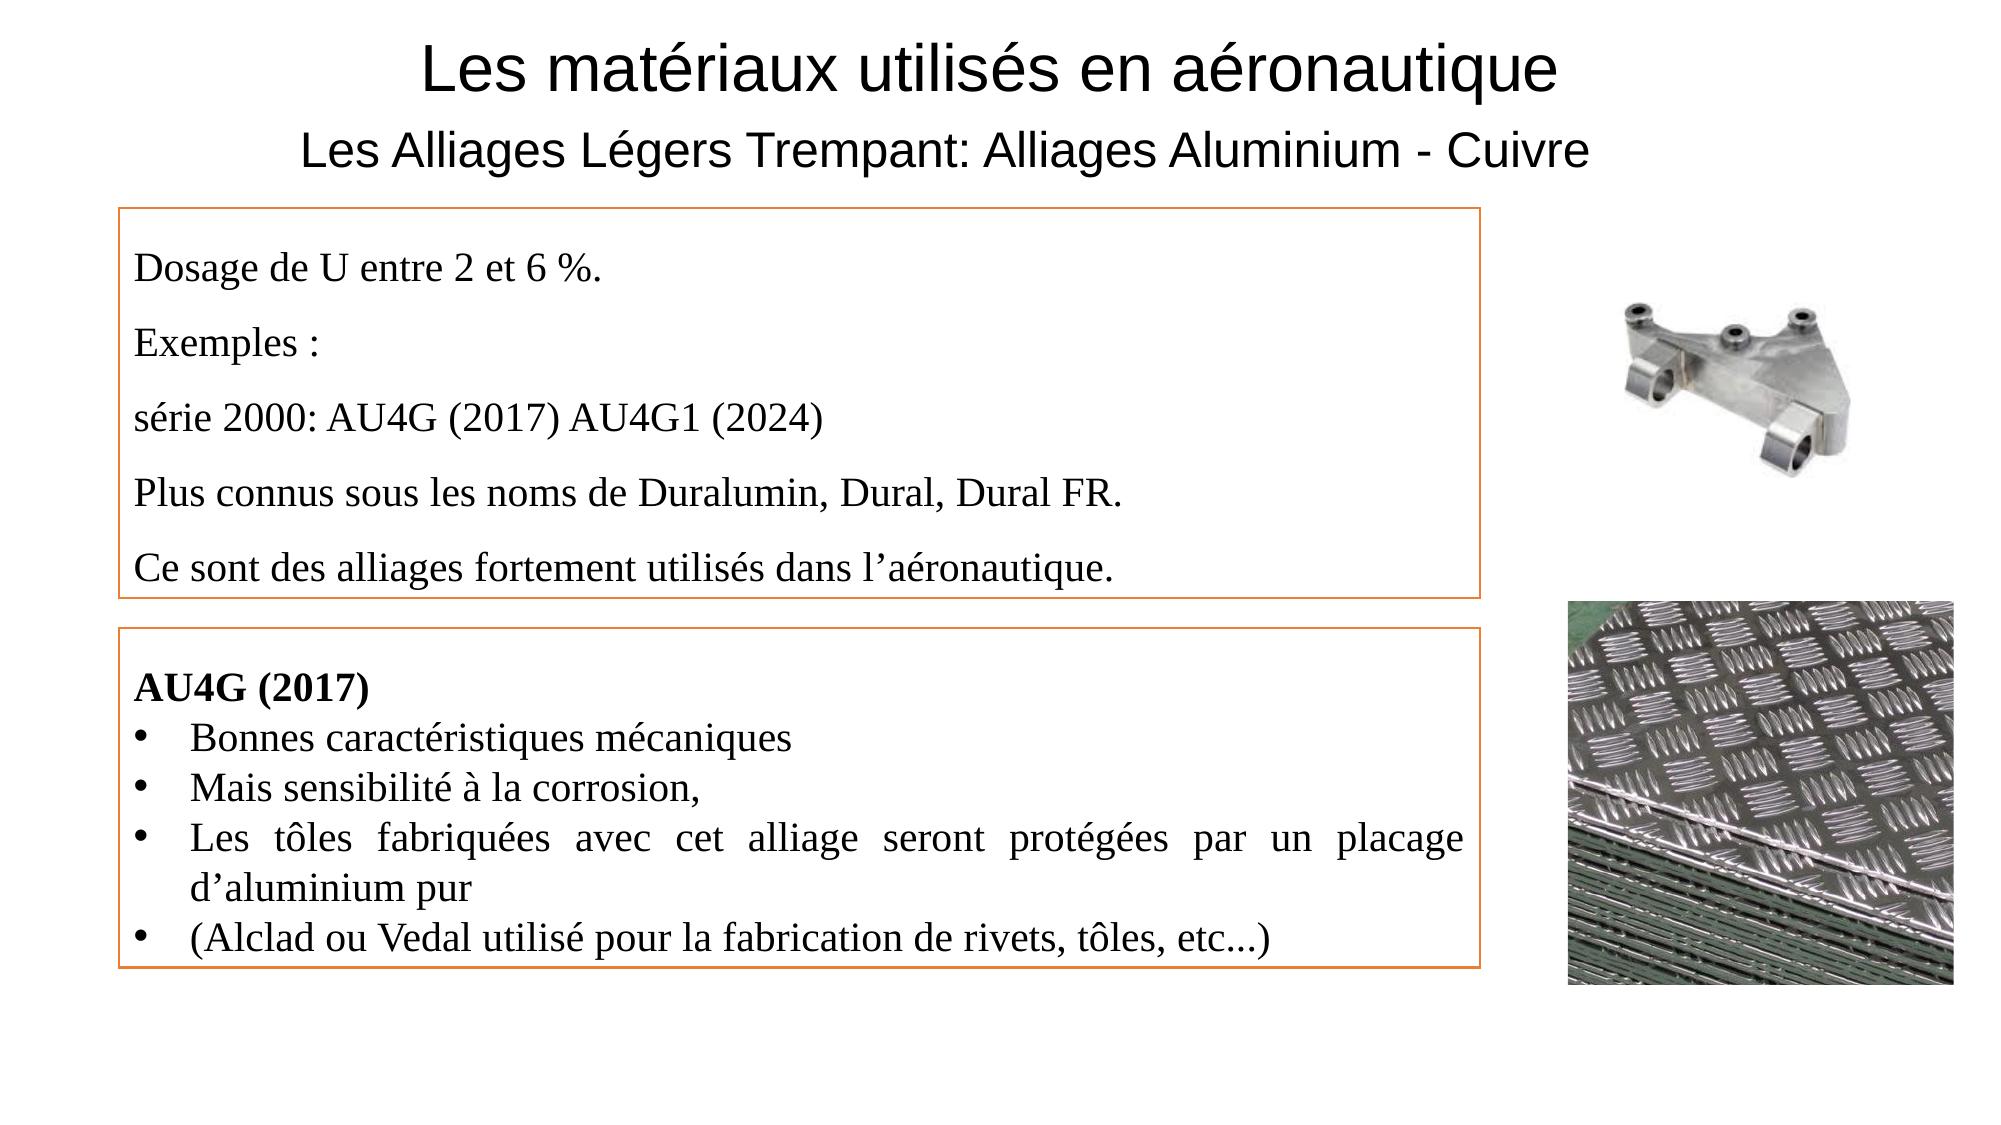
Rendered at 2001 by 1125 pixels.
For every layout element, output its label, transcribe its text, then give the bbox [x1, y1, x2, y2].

picture [1567, 601, 1954, 985]
text_box Les matériaux utilisés en aéronautique [137, 23, 1863, 117]
text_box Dosage de U entre 2 et 6 %. Exemples : série 2000: AU4G (2017) AU4G1 (2024) Plus connus sous les noms de Duralumin, Dural, Dural FR. Ce sont des alliages fortement utilisés dans l’aéronautique. [118, 207, 1481, 599]
text_box AU4G (2017) Bonnes caractéristiques mécaniques Mais sensibilité à la corrosion, Les tôles fabriquées avec cet alliage seront protégées par un placage d’aluminium pur (Alclad ou Vedal utilisé pour la fabrication de rivets, tôles, etc...) [118, 627, 1481, 969]
title Les Alliages Légers Trempant: Alliages Aluminium - Cuivre [246, 118, 1645, 185]
picture [1525, 215, 1954, 504]
